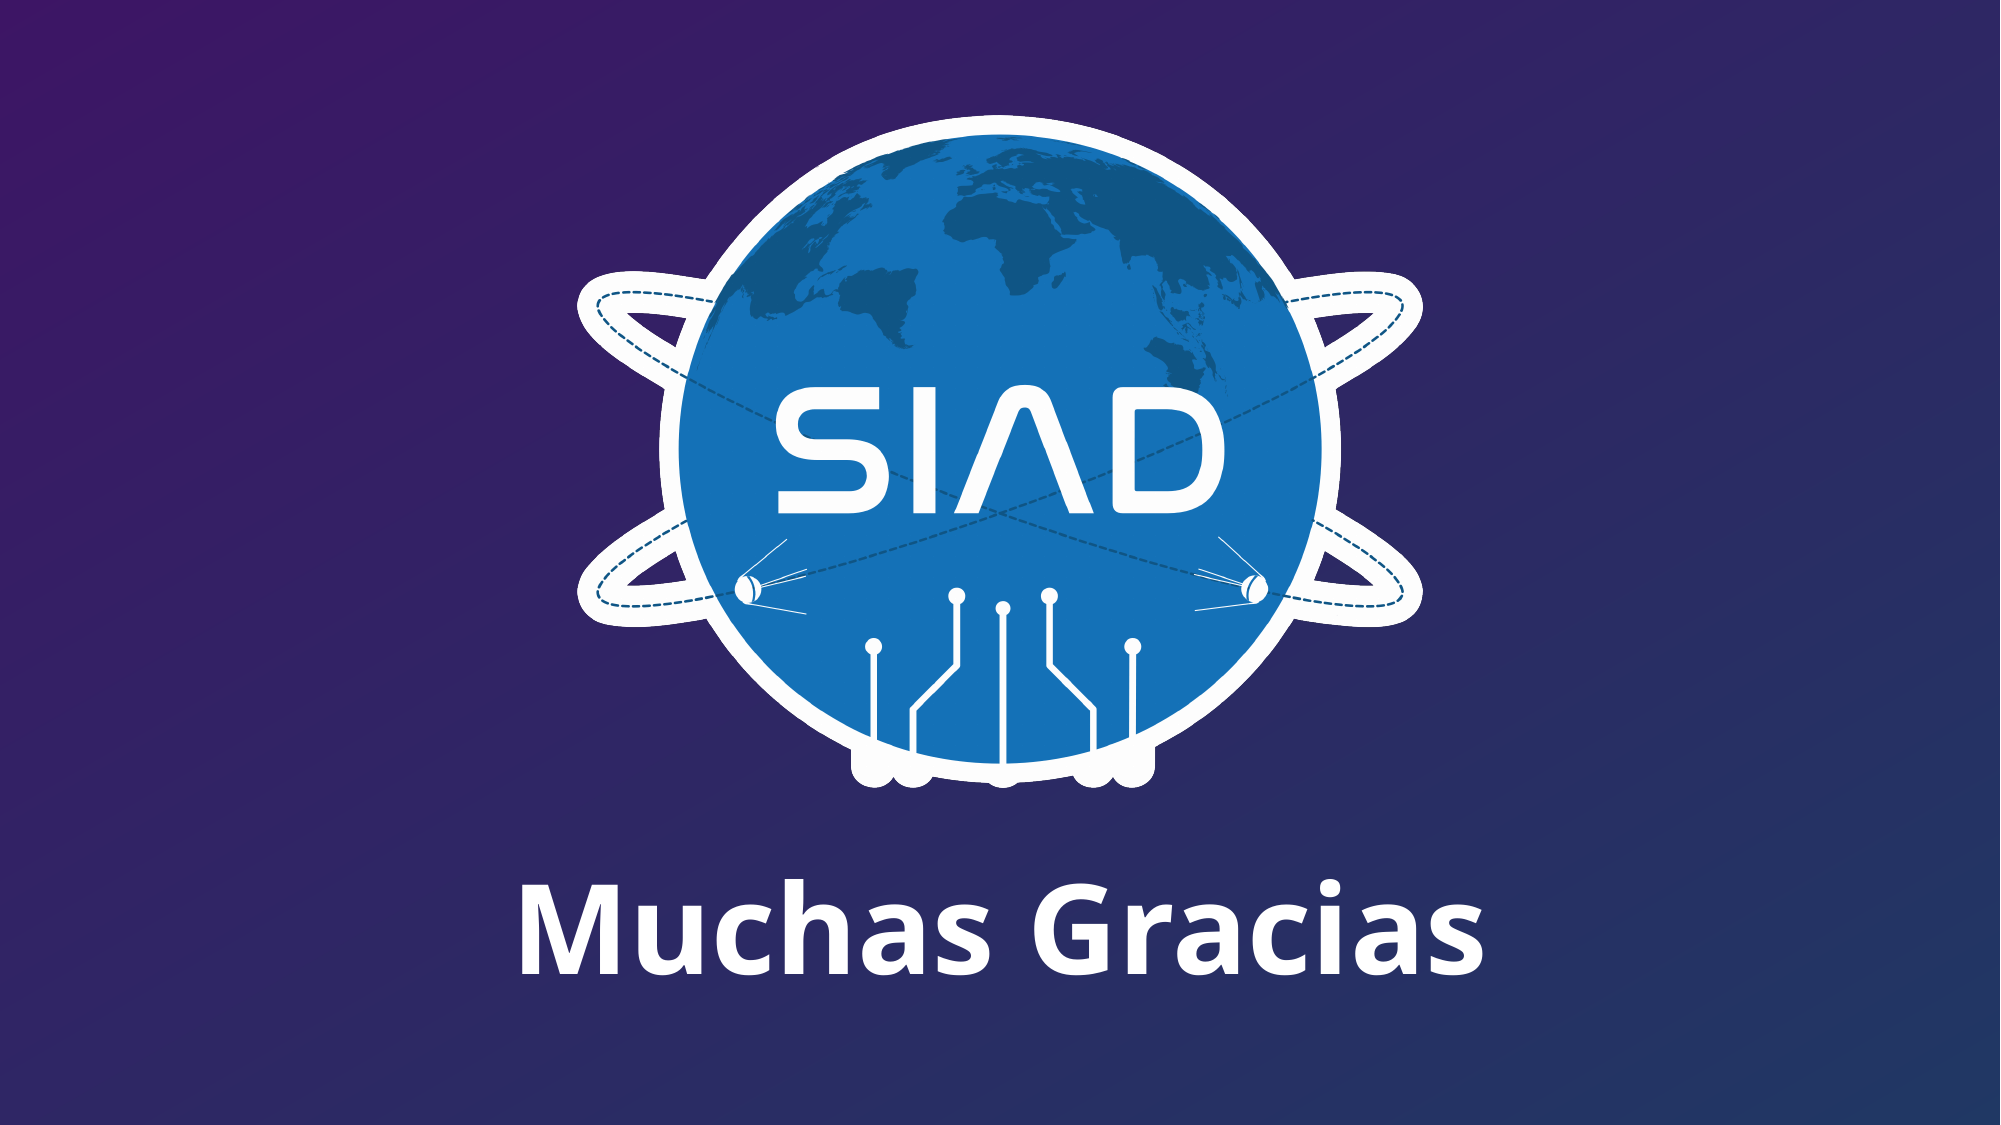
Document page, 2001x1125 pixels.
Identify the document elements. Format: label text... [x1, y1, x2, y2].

title Muchas Gracias [303, 828, 1697, 1010]
picture [577, 115, 1423, 788]
